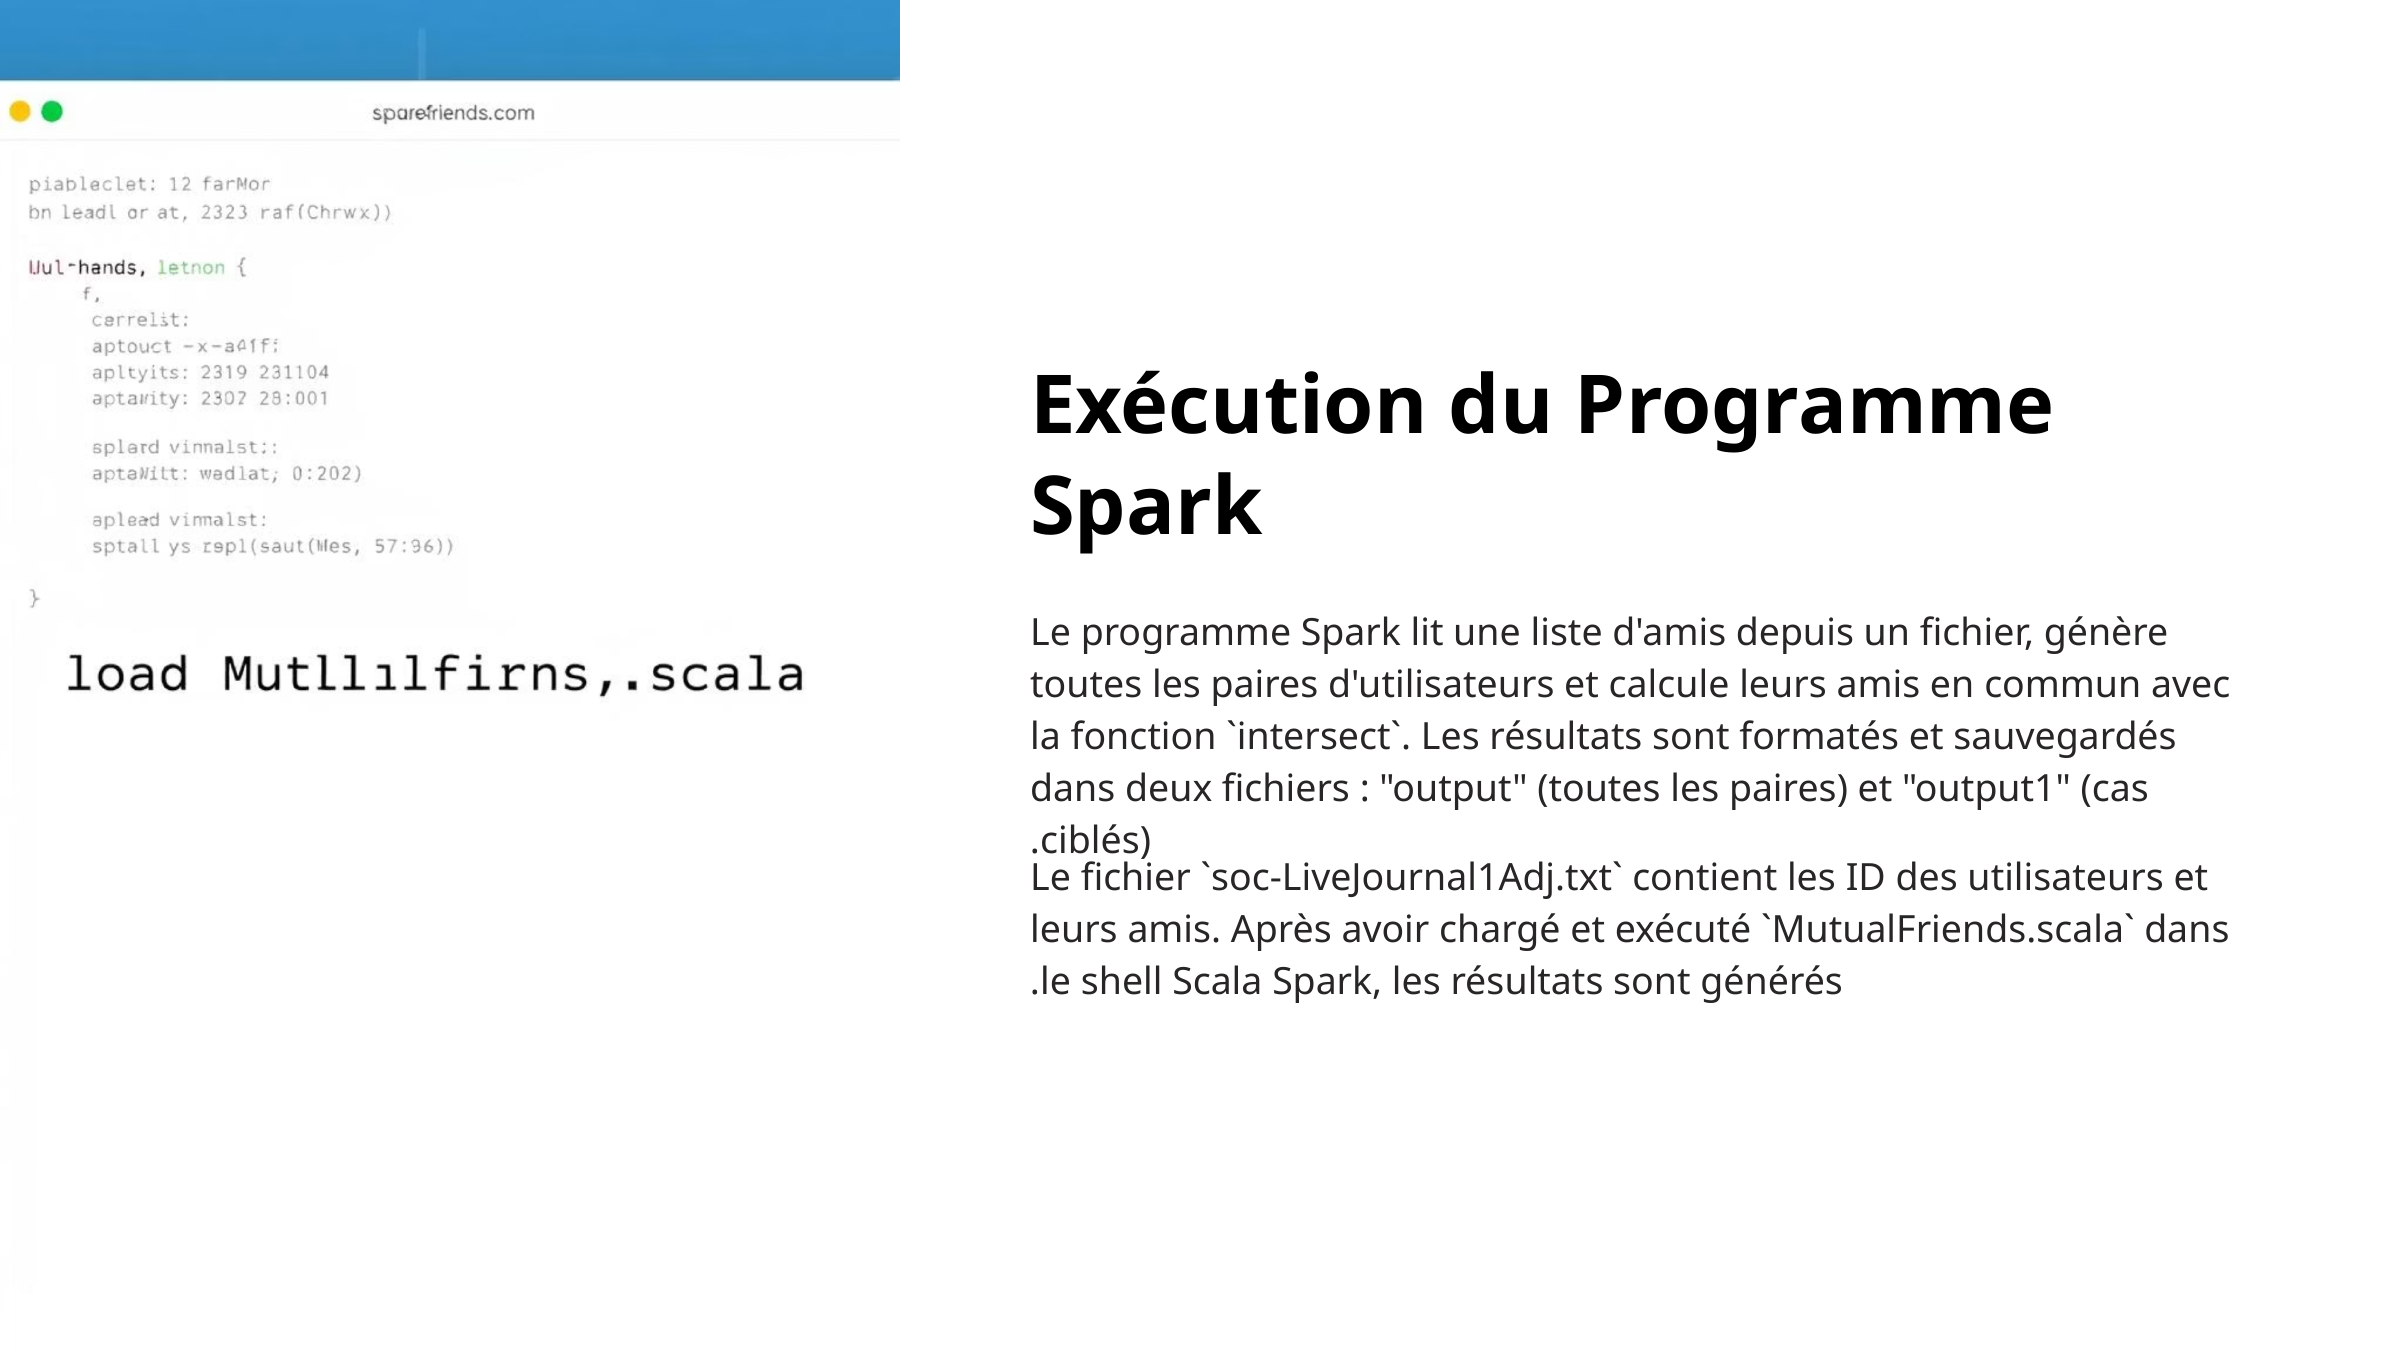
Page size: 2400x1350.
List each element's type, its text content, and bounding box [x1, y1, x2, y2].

text_box Le programme Spark lit une liste d'amis depuis un fichier, génère toutes les paires d'utilisateurs et calcule leurs amis en commun avec la fonction `intersect`. Les résultats sont formatés et sauvegardés dans deux fichiers : "output" (toutes les paires) et "output1" (cas ciblés). [1030, 600, 2270, 809]
text_box Le fichier `soc-LiveJournal1Adj.txt` contient les ID des utilisateurs et leurs amis. Après avoir chargé et exécuté `MutualFriends.scala` dans le shell Scala Spark, les résultats sont générés. [1030, 845, 2270, 1002]
picture [0, 0, 900, 1350]
text_box Exécution du Programme Spark [1030, 348, 2270, 552]
